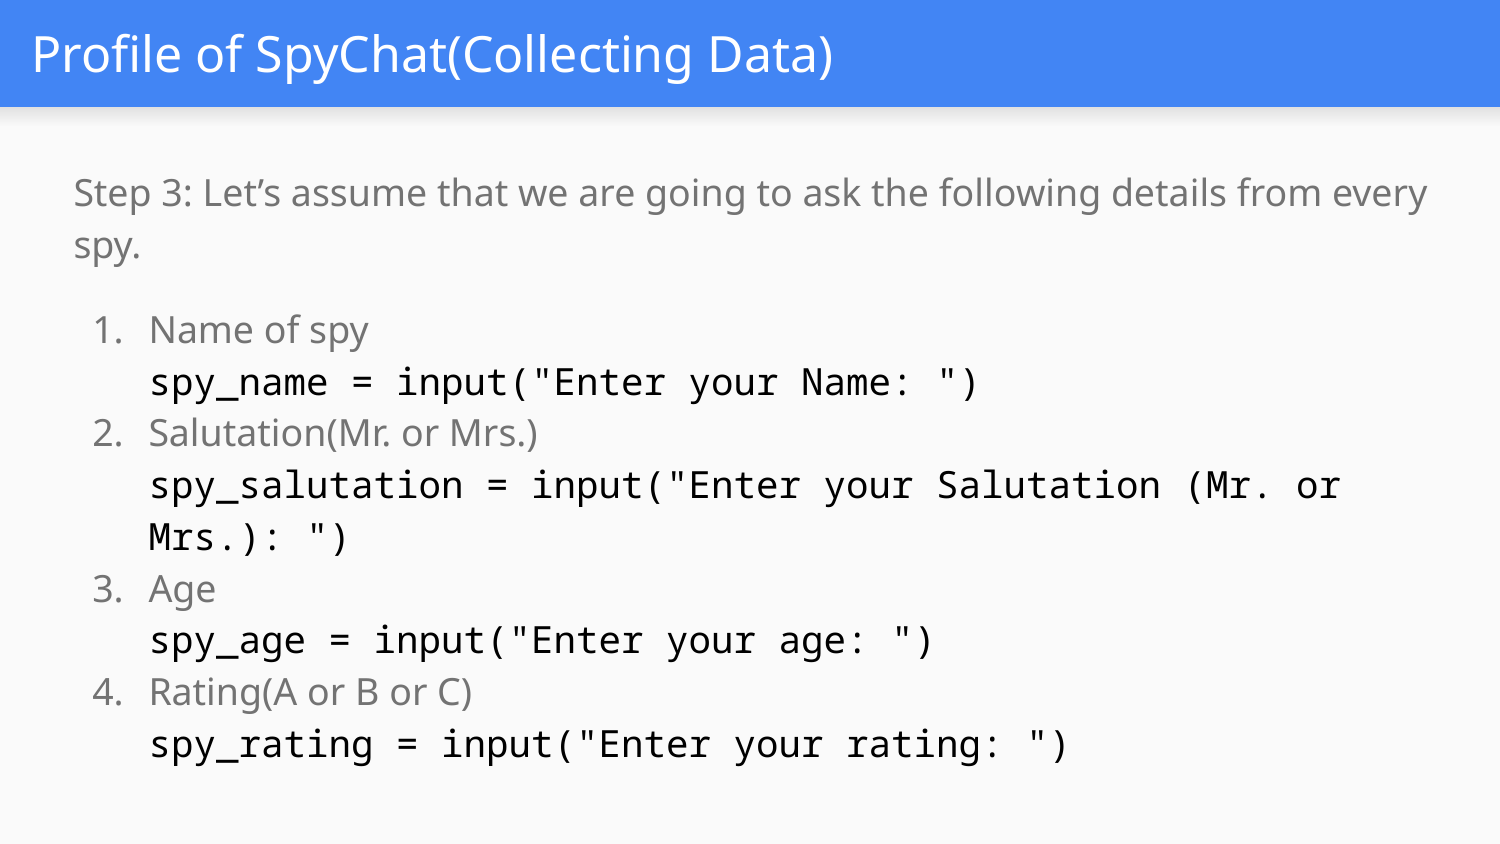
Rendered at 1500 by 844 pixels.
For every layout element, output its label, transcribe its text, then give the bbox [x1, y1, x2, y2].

list Step 3: Let’s assume that we are going to ask the following details from every spy. Name of spy spy_name = input("Enter your Name: ") Salutation(Mr. or Mrs.) spy_salutation = input("Enter your Salutation (Mr. or Mrs.): ") Age spy_age = input("Enter your age: ") Rating(A or B or C) spy_rating = input("Enter your rating: ") [58, 147, 1464, 796]
title Profile of SpyChat(Collecting Data) [16, 2, 1464, 102]
